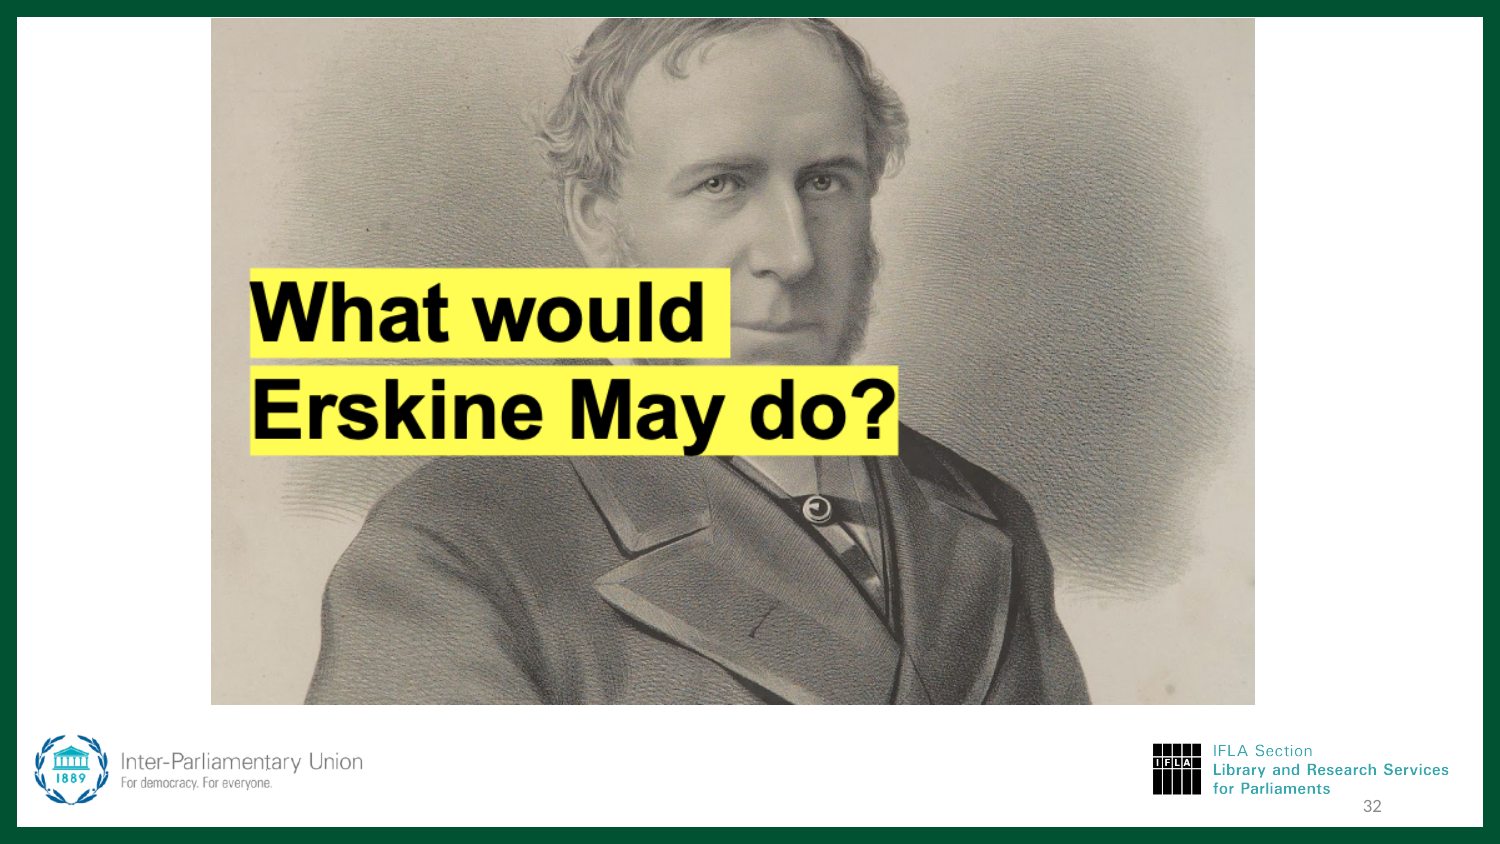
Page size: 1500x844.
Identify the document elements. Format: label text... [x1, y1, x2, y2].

text_box [0, 0, 1500, 844]
slide_number 32 [1059, 782, 1397, 827]
picture [23, 721, 376, 819]
picture [1153, 742, 1455, 798]
picture [211, 18, 1255, 705]
